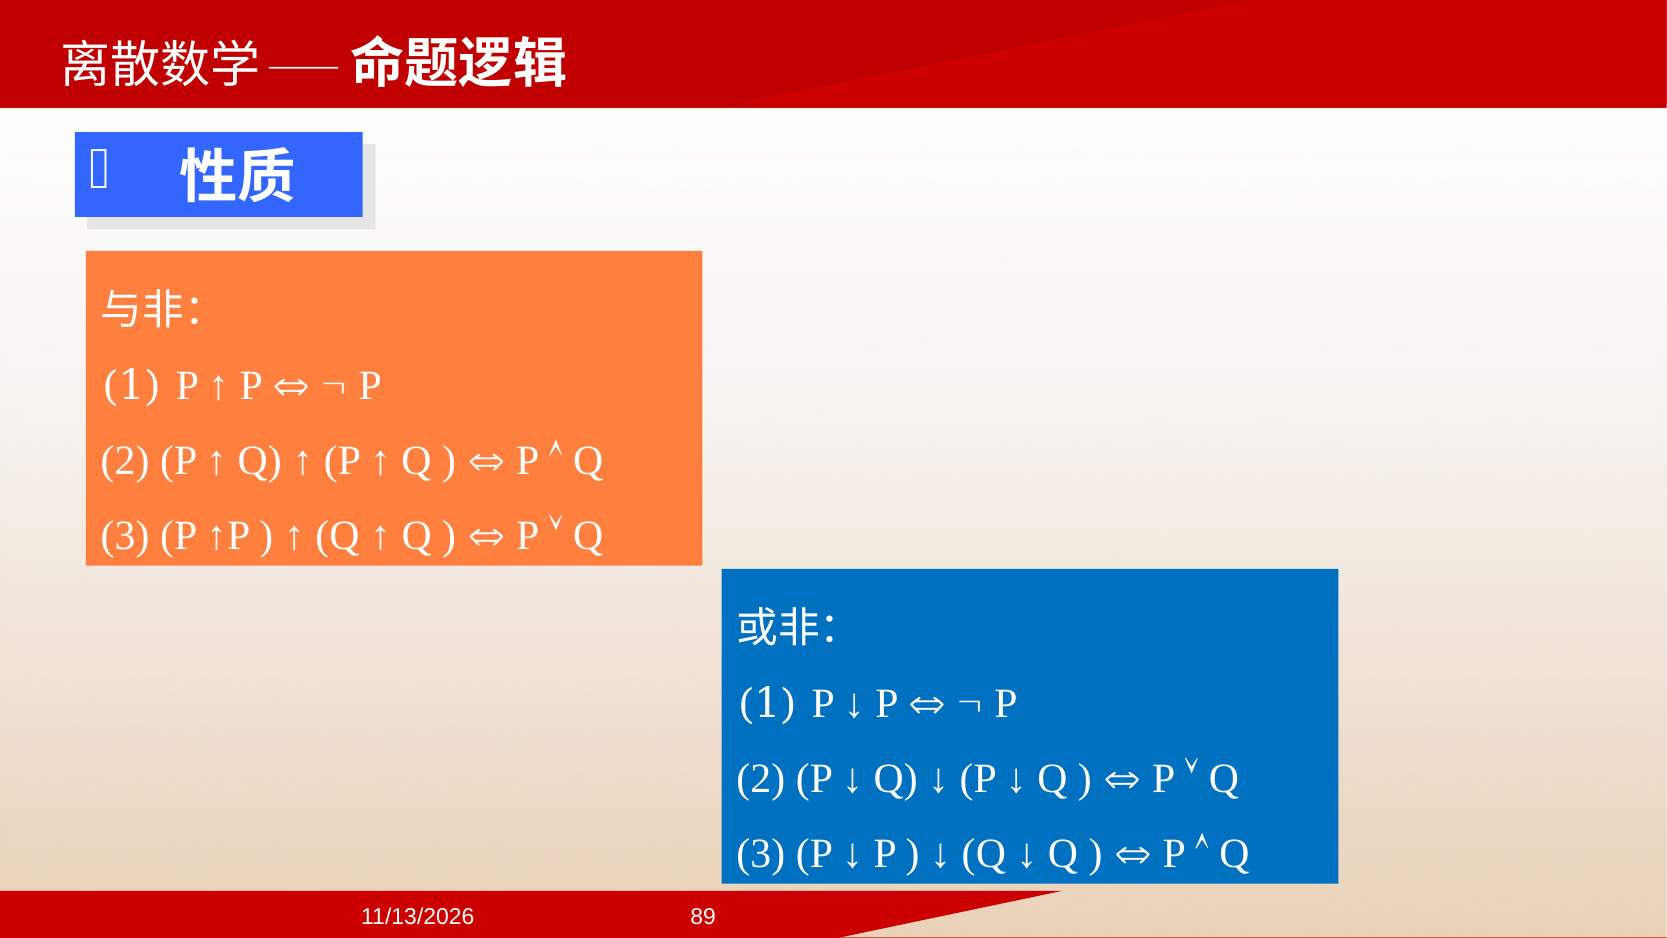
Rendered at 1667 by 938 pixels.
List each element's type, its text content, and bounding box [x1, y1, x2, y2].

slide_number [114, 890, 490, 938]
text_box ——命题逻辑 [251, 20, 844, 101]
text_box 与非： (1) P ↑ P   P (2) (P ↑ Q) ↑ (P ↑ Q )  P  Q (3) (P ↑P ) ↑ (Q ↑ Q )  P  Q [85, 250, 703, 566]
text_box 或非： (1) P ↓ P   P (2) (P ↓ Q) ↓ (P ↓ Q )  P  Q (3) (P ↓ P ) ↓ (Q ↓ Q )  P  Q [721, 568, 1339, 884]
text_box 性质 [74, 132, 363, 217]
picture [0, 0, 1667, 938]
slide_number 89 [515, 890, 891, 938]
